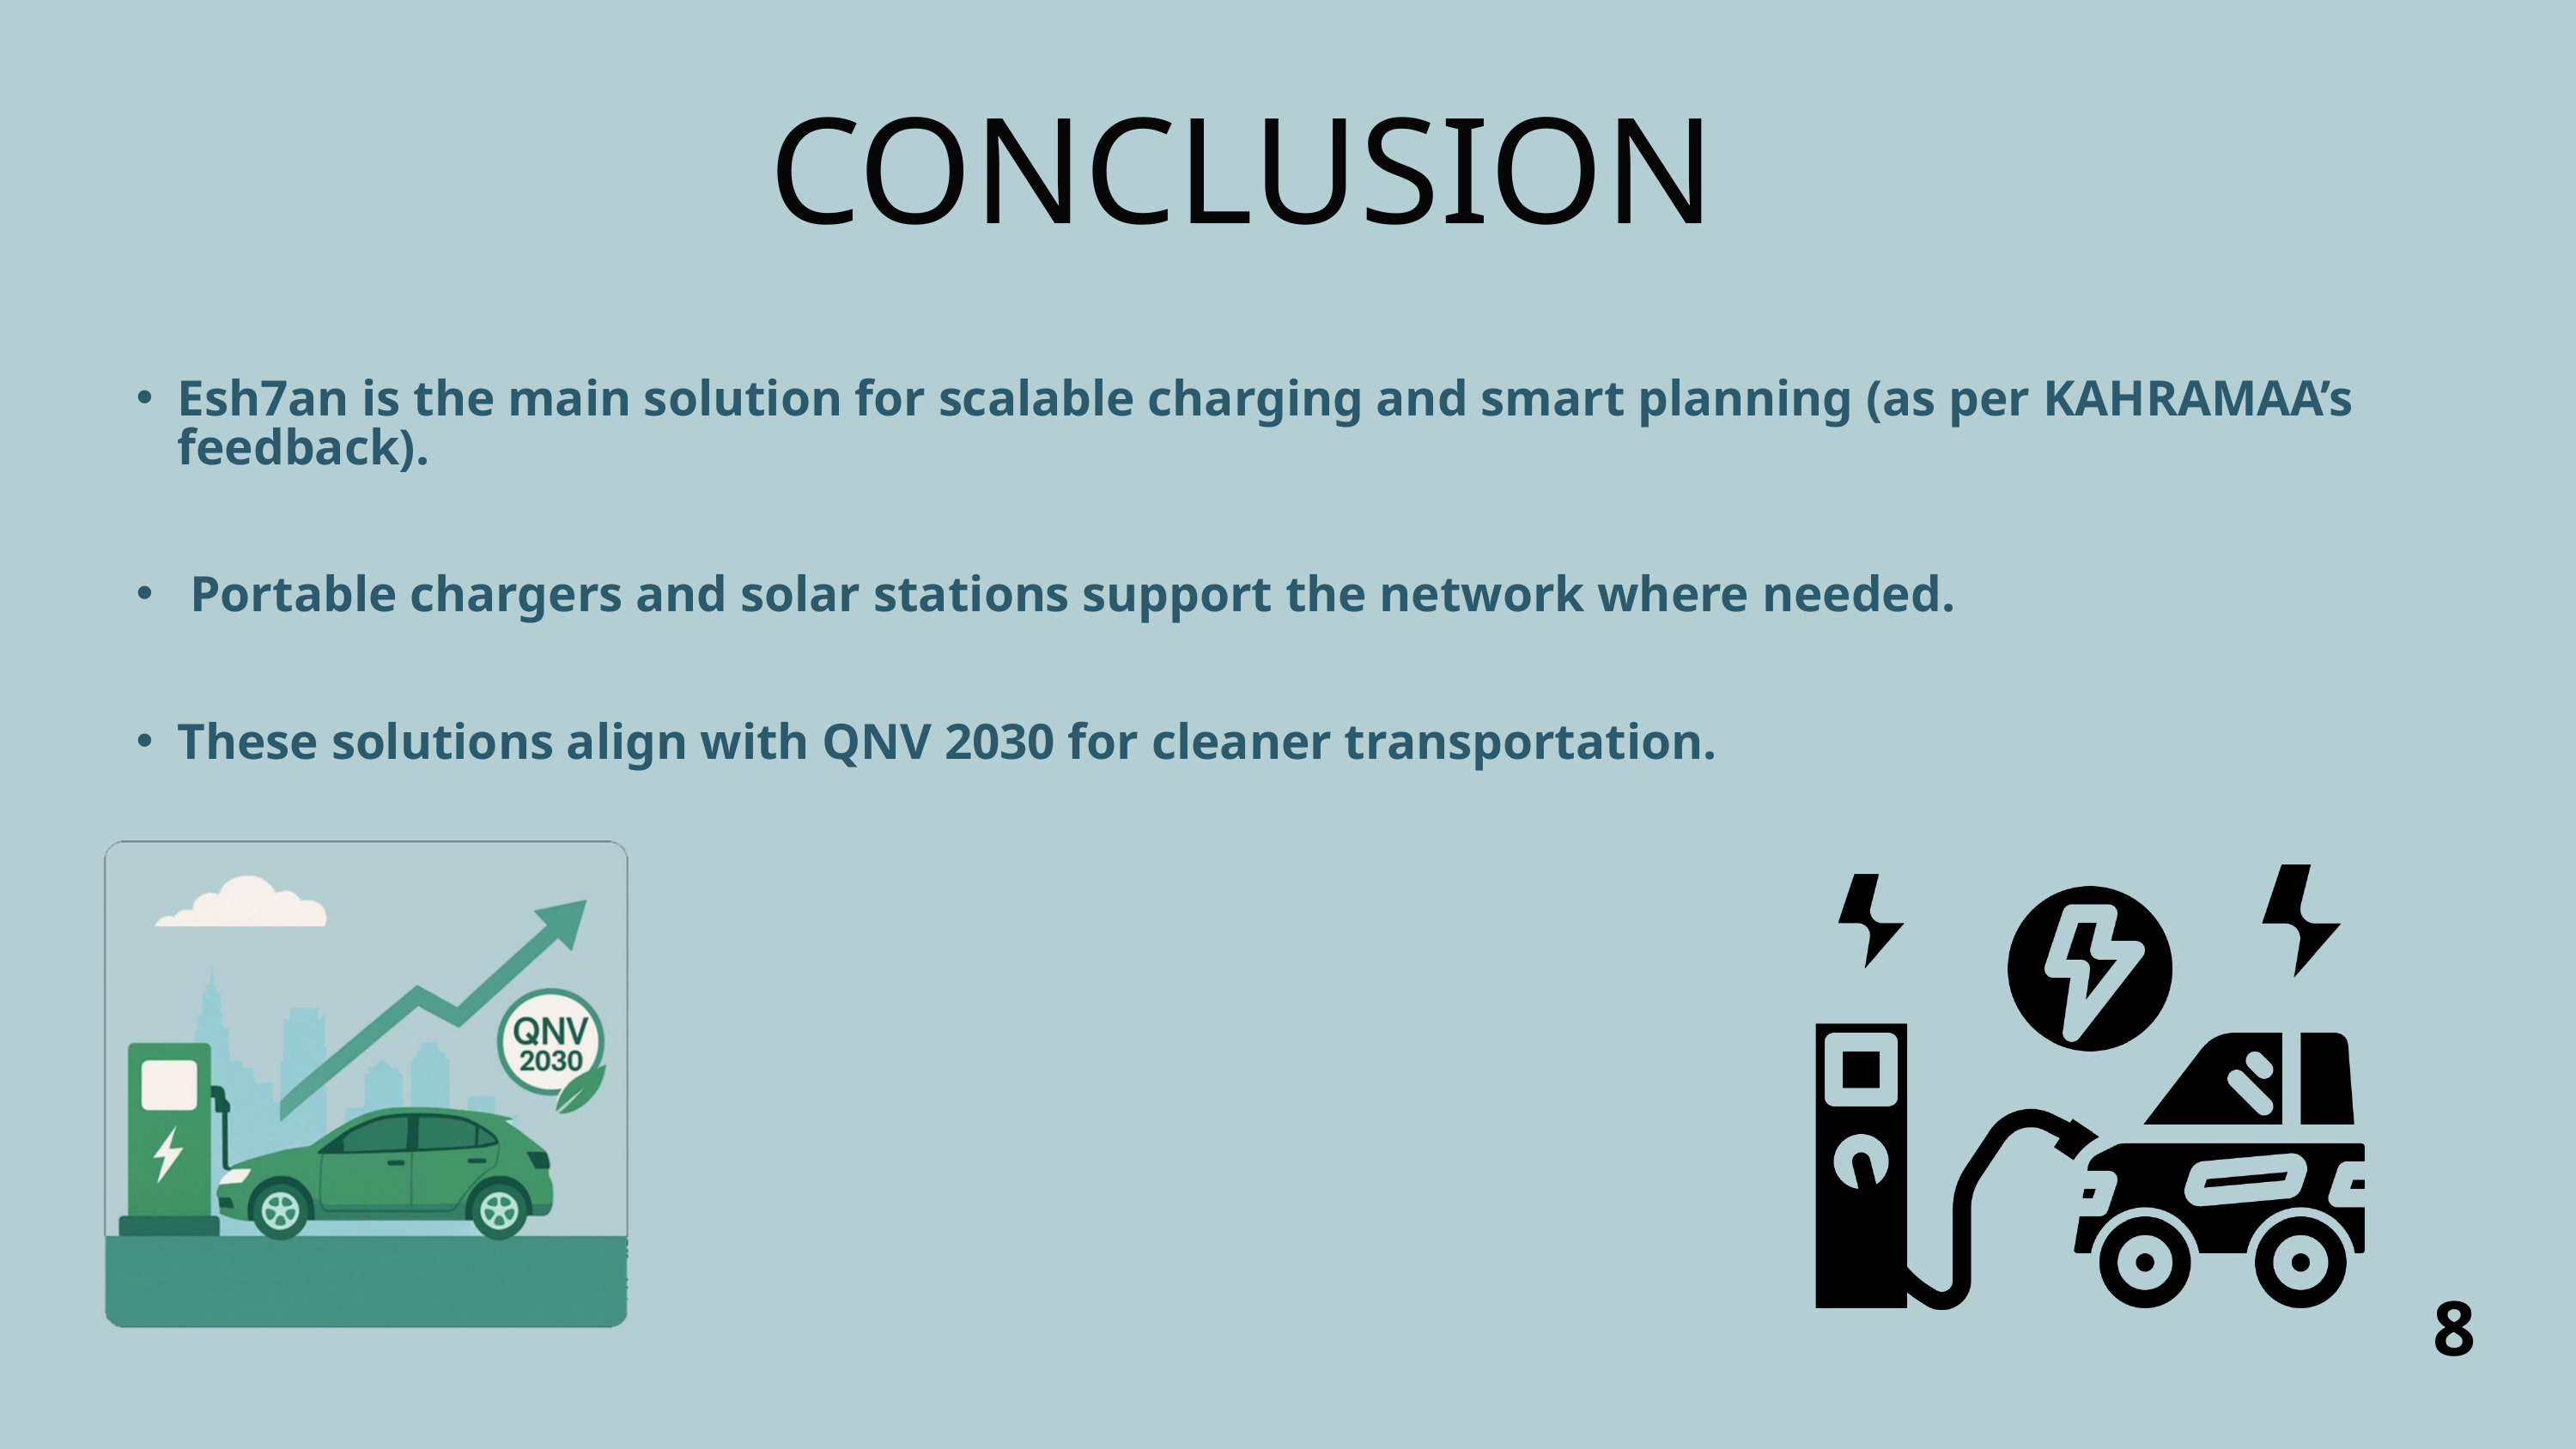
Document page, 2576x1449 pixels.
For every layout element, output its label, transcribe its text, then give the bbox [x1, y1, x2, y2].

text_box Esh7an is the main solution for scalable charging and smart planning (as per KAHRAMAA’s feedback). Portable chargers and solar stations support the network where needed. These solutions align with QNV 2030 for cleaner transportation. [94, 376, 2576, 769]
text_box [1815, 864, 2365, 1310]
text_box 8 [2430, 1294, 2480, 1372]
text_box CONCLUSION [290, 104, 2194, 253]
text_box [94, 840, 637, 1335]
